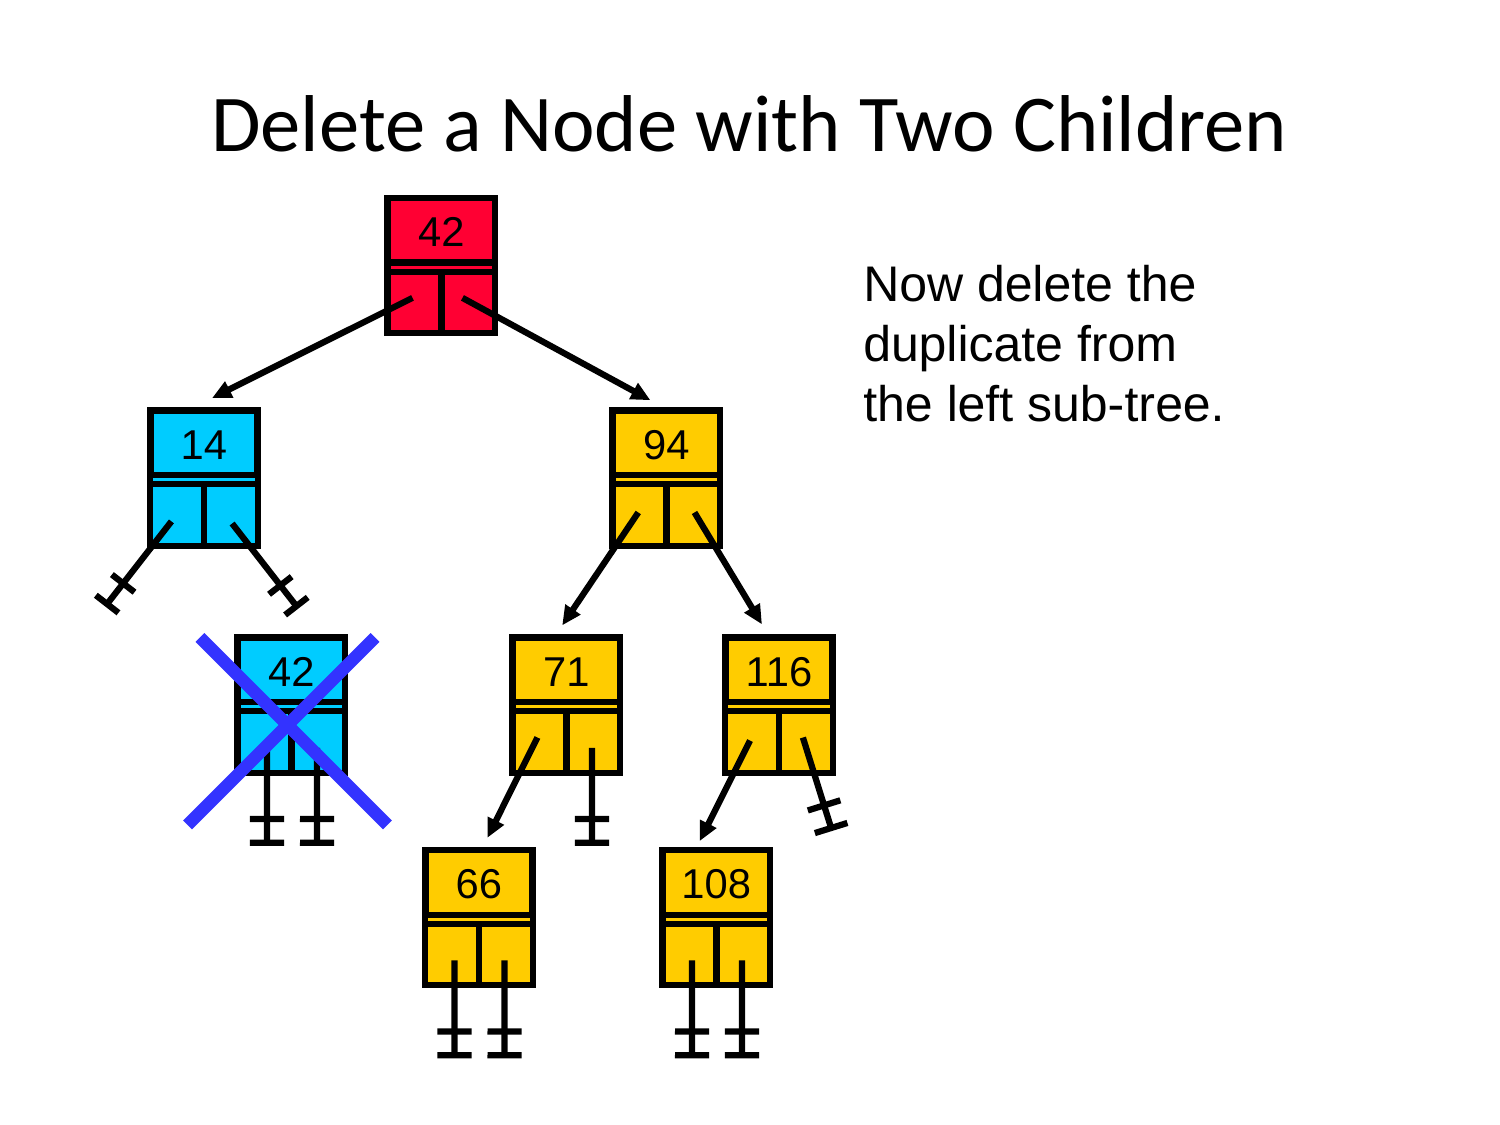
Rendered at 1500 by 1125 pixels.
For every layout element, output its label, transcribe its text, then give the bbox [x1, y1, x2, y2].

text_box [487, 780, 516, 838]
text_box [512, 637, 621, 774]
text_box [124, 510, 154, 616]
text_box [718, 552, 762, 624]
text_box Now delete the duplicate from the left sub-tree. [848, 243, 1241, 439]
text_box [662, 849, 771, 986]
text_box [499, 317, 650, 400]
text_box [612, 410, 721, 547]
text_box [487, 960, 522, 1056]
text_box [562, 552, 612, 625]
text_box [699, 781, 730, 841]
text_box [249, 512, 279, 618]
text_box [212, 313, 382, 398]
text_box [249, 747, 285, 843]
text_box [0, 0, 1467, 188]
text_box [299, 747, 335, 843]
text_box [724, 637, 834, 774]
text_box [674, 960, 710, 1056]
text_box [724, 960, 760, 1056]
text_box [149, 410, 258, 547]
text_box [799, 735, 835, 831]
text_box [237, 637, 346, 774]
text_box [424, 849, 534, 986]
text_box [437, 960, 472, 1056]
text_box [387, 197, 496, 334]
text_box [574, 747, 610, 843]
